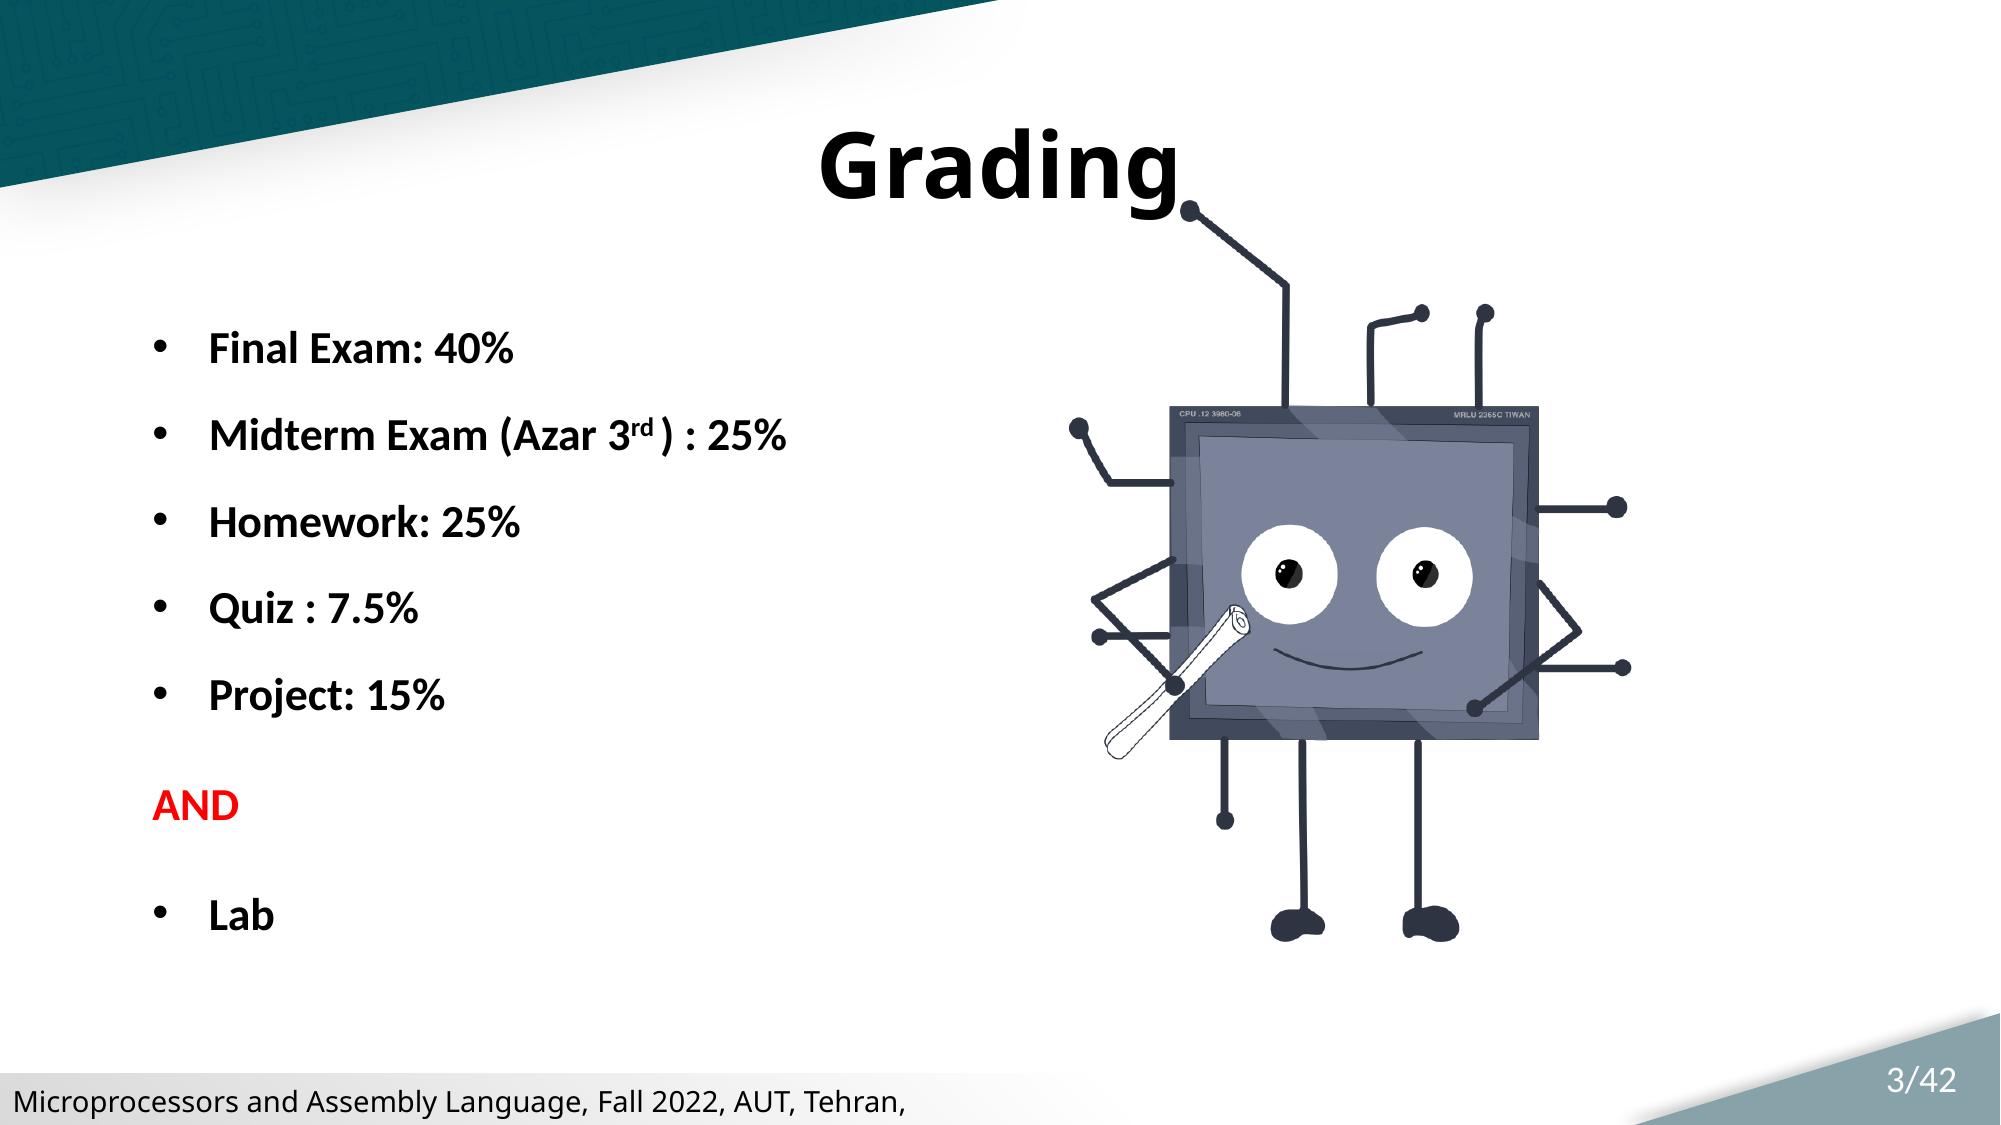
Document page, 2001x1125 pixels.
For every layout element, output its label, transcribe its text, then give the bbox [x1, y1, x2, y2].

list Final Exam: 40% Midterm Exam (Azar 3rd ) : 25% Homework: 25% Quiz : 7.5% Project: 15% AND Lab [137, 299, 728, 1014]
slide_number 3/42 [1522, 1048, 1973, 1108]
picture [728, 100, 2000, 1048]
title Grading [137, 59, 1863, 278]
